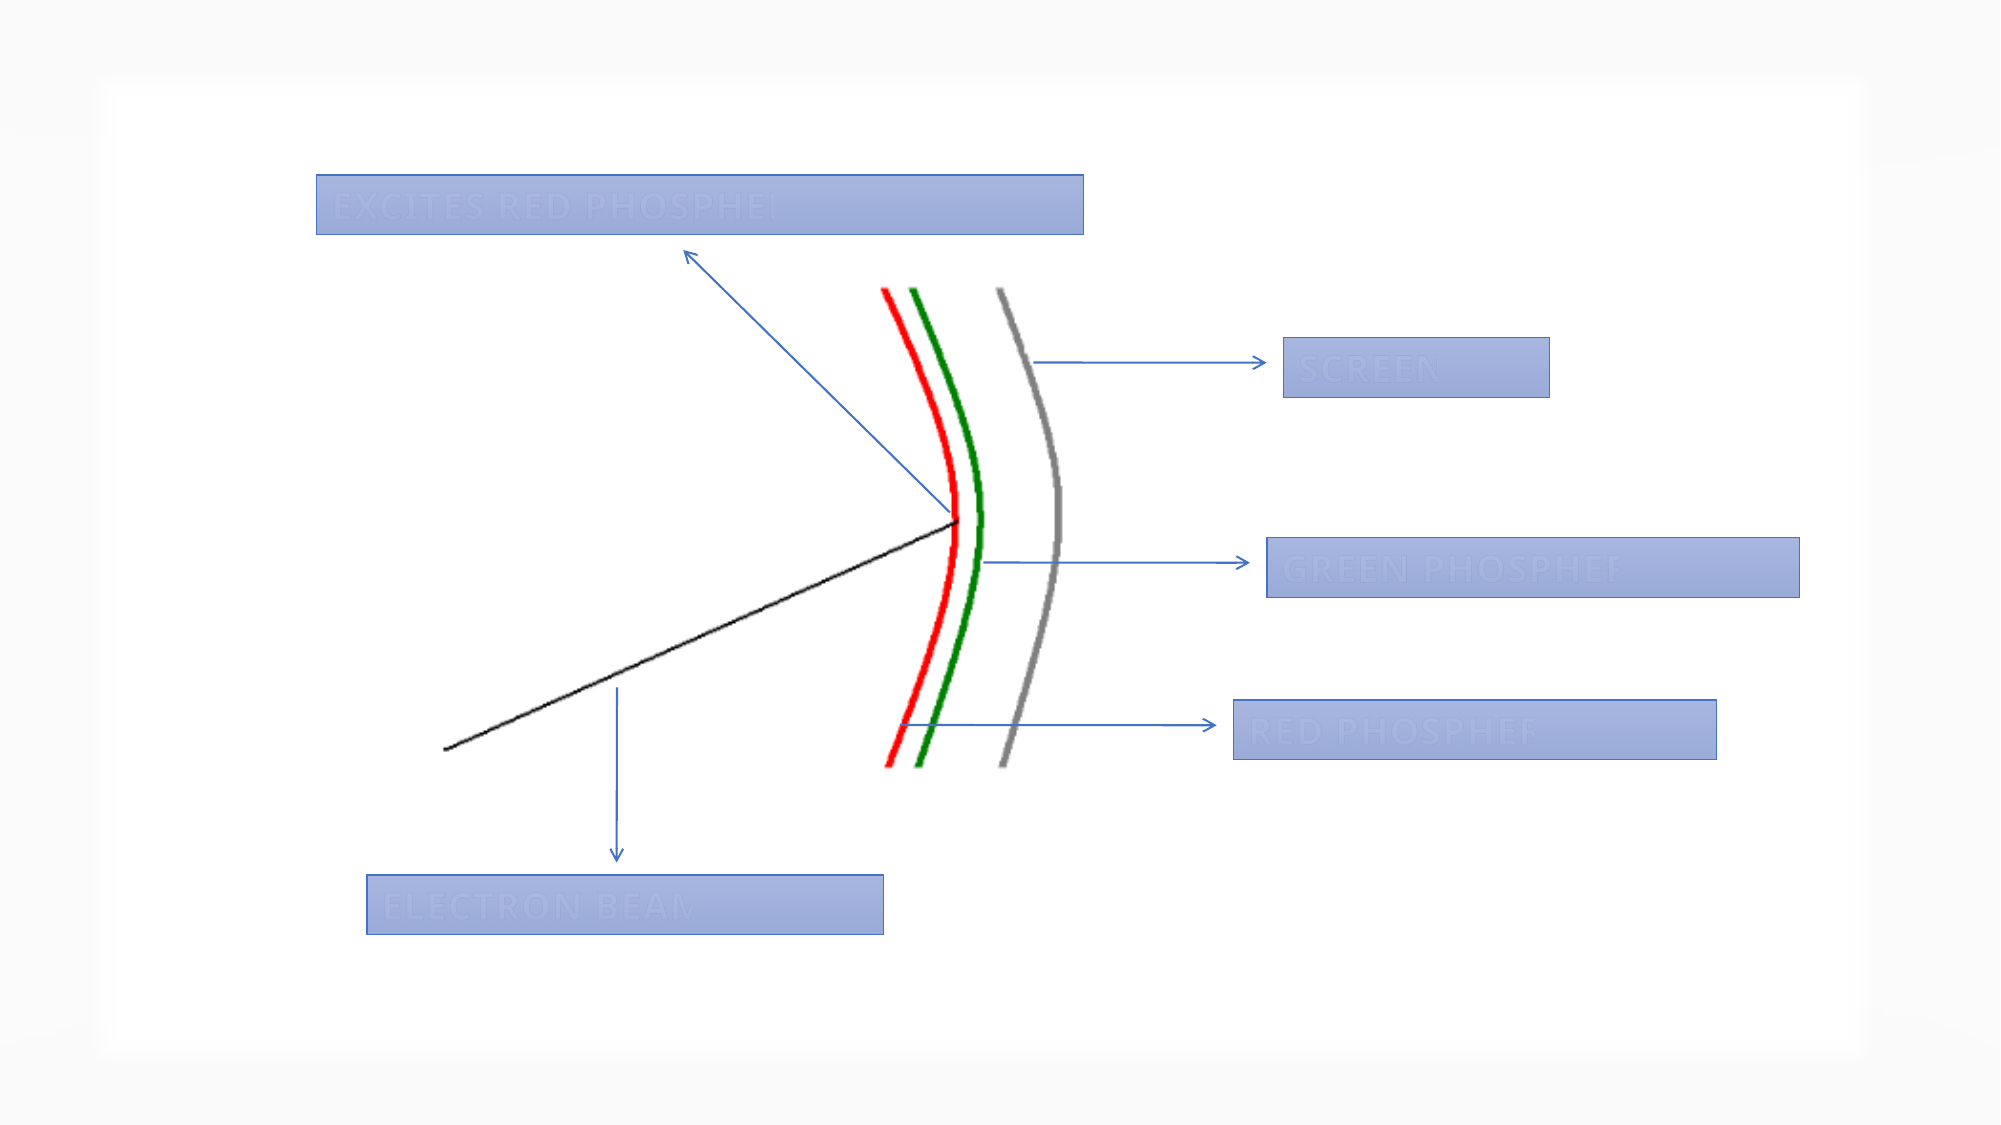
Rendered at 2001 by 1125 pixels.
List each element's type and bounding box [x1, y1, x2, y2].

picture [83, 62, 1884, 1075]
text_box [685, 247, 948, 515]
